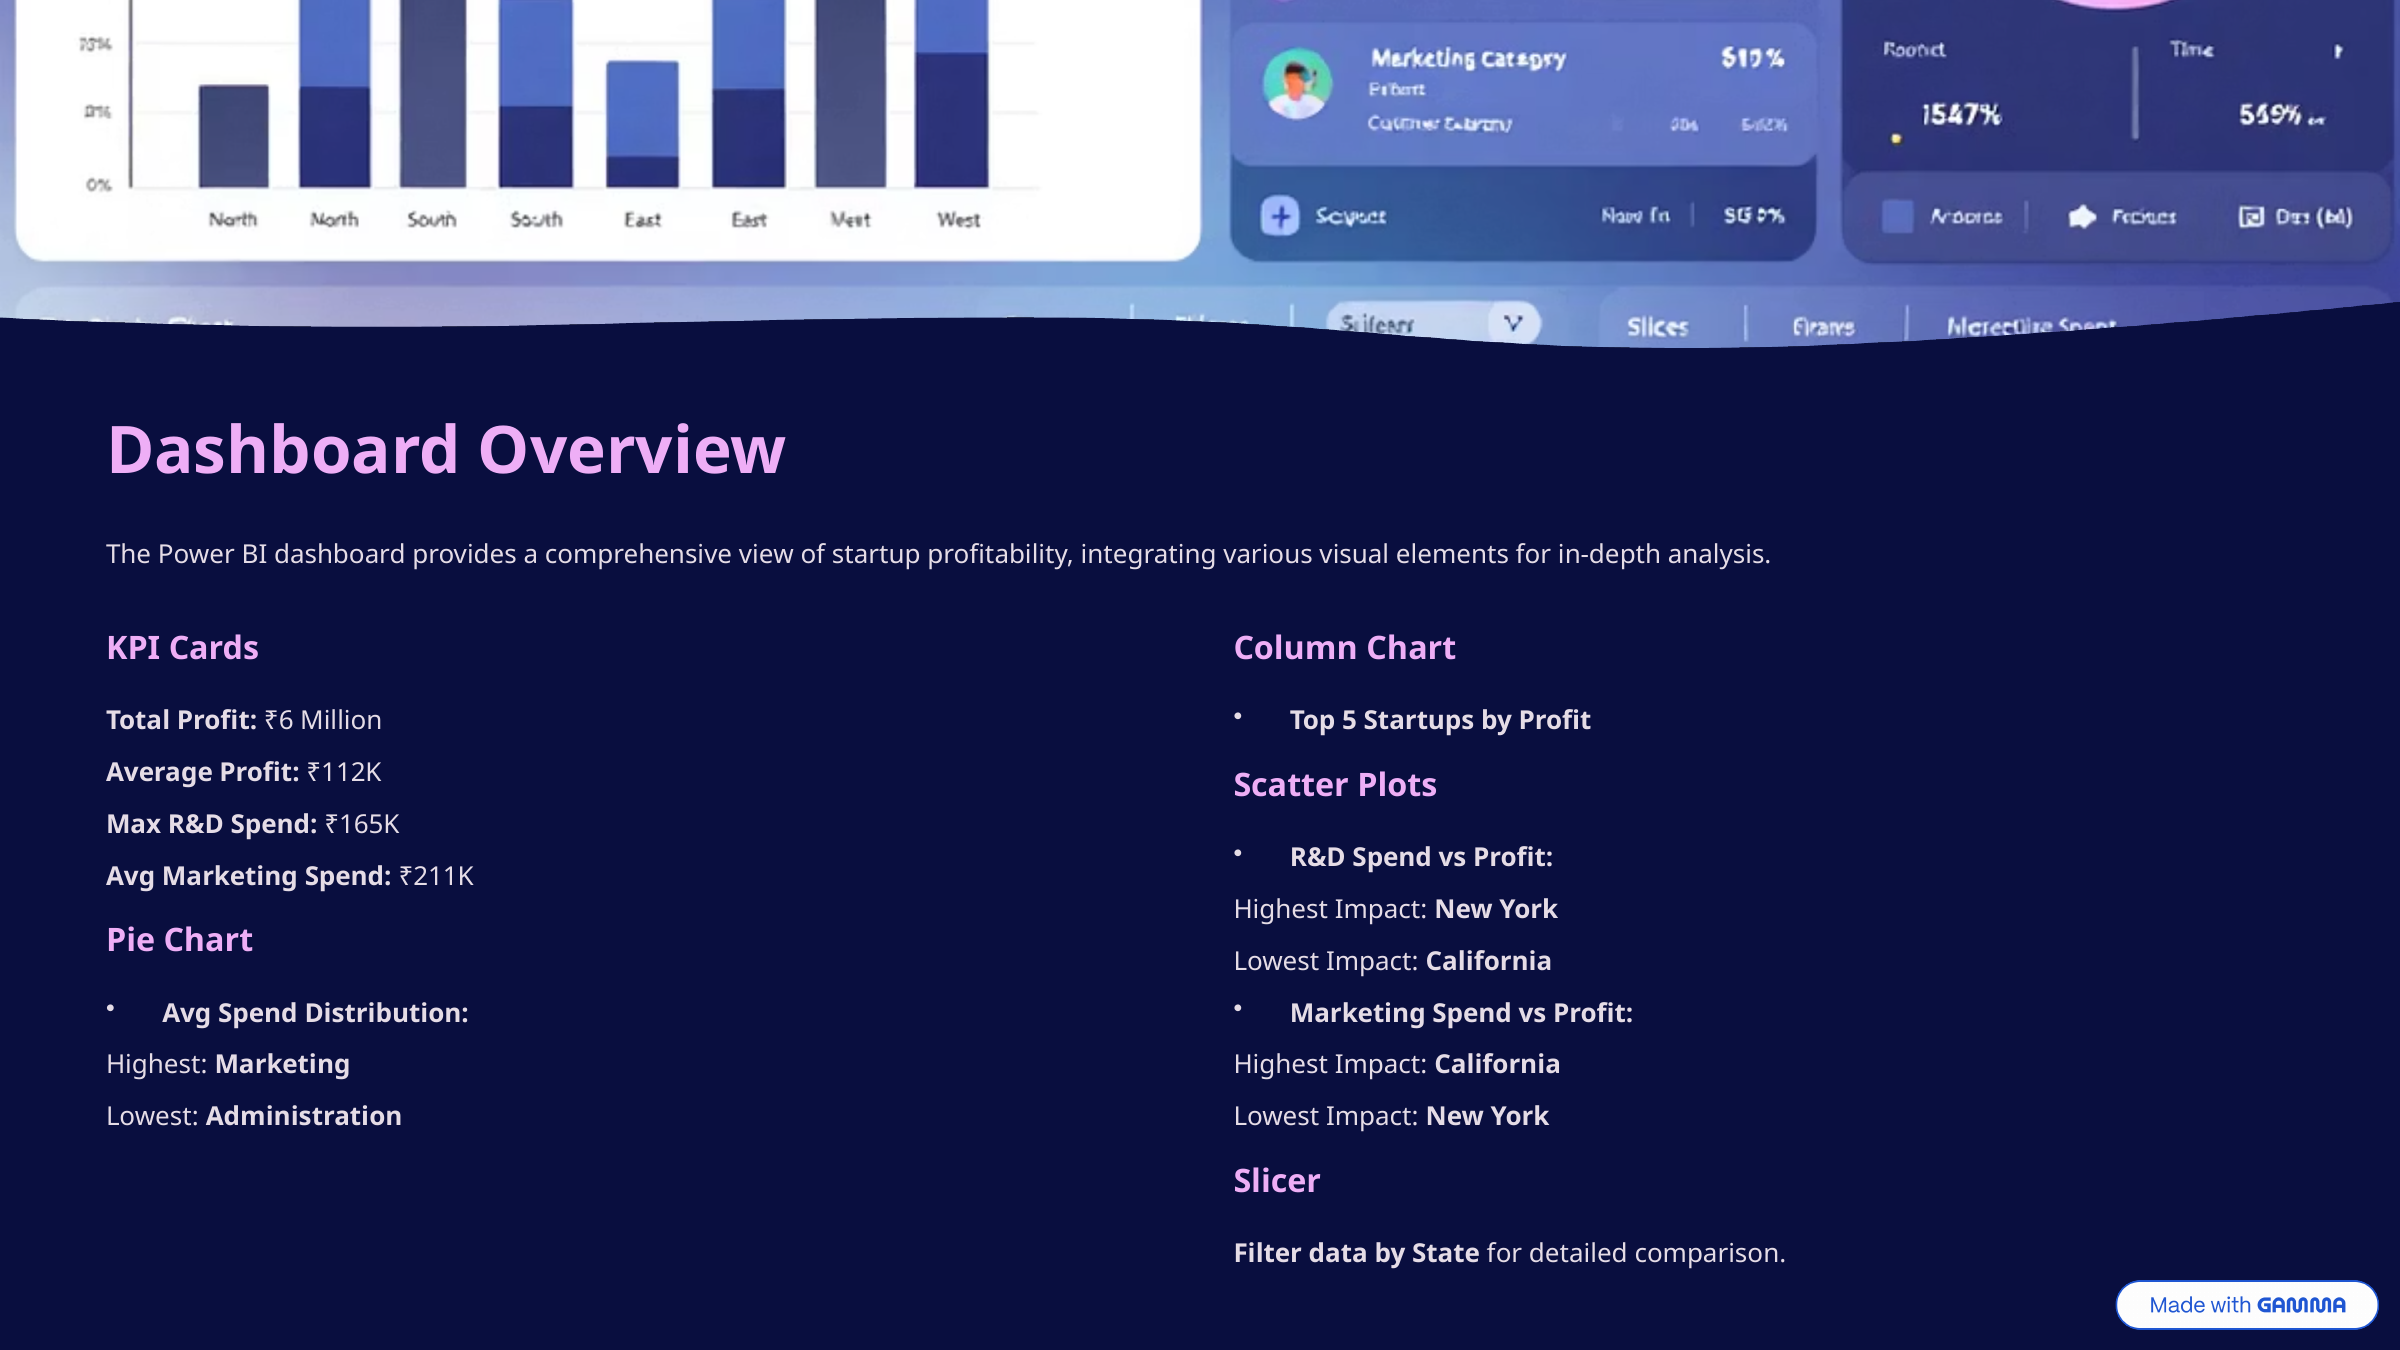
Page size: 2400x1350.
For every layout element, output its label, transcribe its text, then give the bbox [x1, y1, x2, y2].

text_box Filter data by State for detailed comparison. [1233, 1225, 2296, 1269]
picture [0, 0, 2400, 348]
text_box Average Profit: ₹112K [106, 745, 1168, 788]
text_box Pie Chart [106, 917, 438, 959]
text_box Highest: Marketing [106, 1037, 1168, 1080]
text_box Highest Impact: New York [1233, 882, 2296, 925]
text_box Top 5 Startups by Profit [1233, 693, 2296, 736]
text_box Lowest Impact: New York [1233, 1088, 2296, 1132]
text_box Lowest Impact: California [1233, 933, 2296, 977]
text_box Avg Marketing Spend: ₹211K [106, 848, 1168, 892]
text_box KPI Cards [106, 625, 438, 668]
text_box Marketing Spend vs Profit: [1233, 985, 2296, 1028]
text_box Highest Impact: California [1233, 1037, 2296, 1080]
text_box R&D Spend vs Profit: [1233, 830, 2296, 873]
text_box Total Profit: ₹6 Million [106, 693, 1168, 736]
text_box Max R&D Spend: ₹165K [106, 796, 1168, 840]
picture [2106, 1271, 2389, 1339]
text_box Slicer [1233, 1157, 1565, 1200]
text_box Lowest: Administration [106, 1088, 1168, 1132]
text_box The Power BI dashboard provides a comprehensive view of startup profitability, integrating various visual elements for in-depth analysis. [106, 526, 2294, 570]
text_box Avg Spend Distribution: [106, 985, 1168, 1028]
text_box Column Chart [1233, 625, 1565, 668]
text_box Scatter Plots [1233, 762, 1565, 804]
text_box Dashboard Overview [106, 404, 793, 488]
